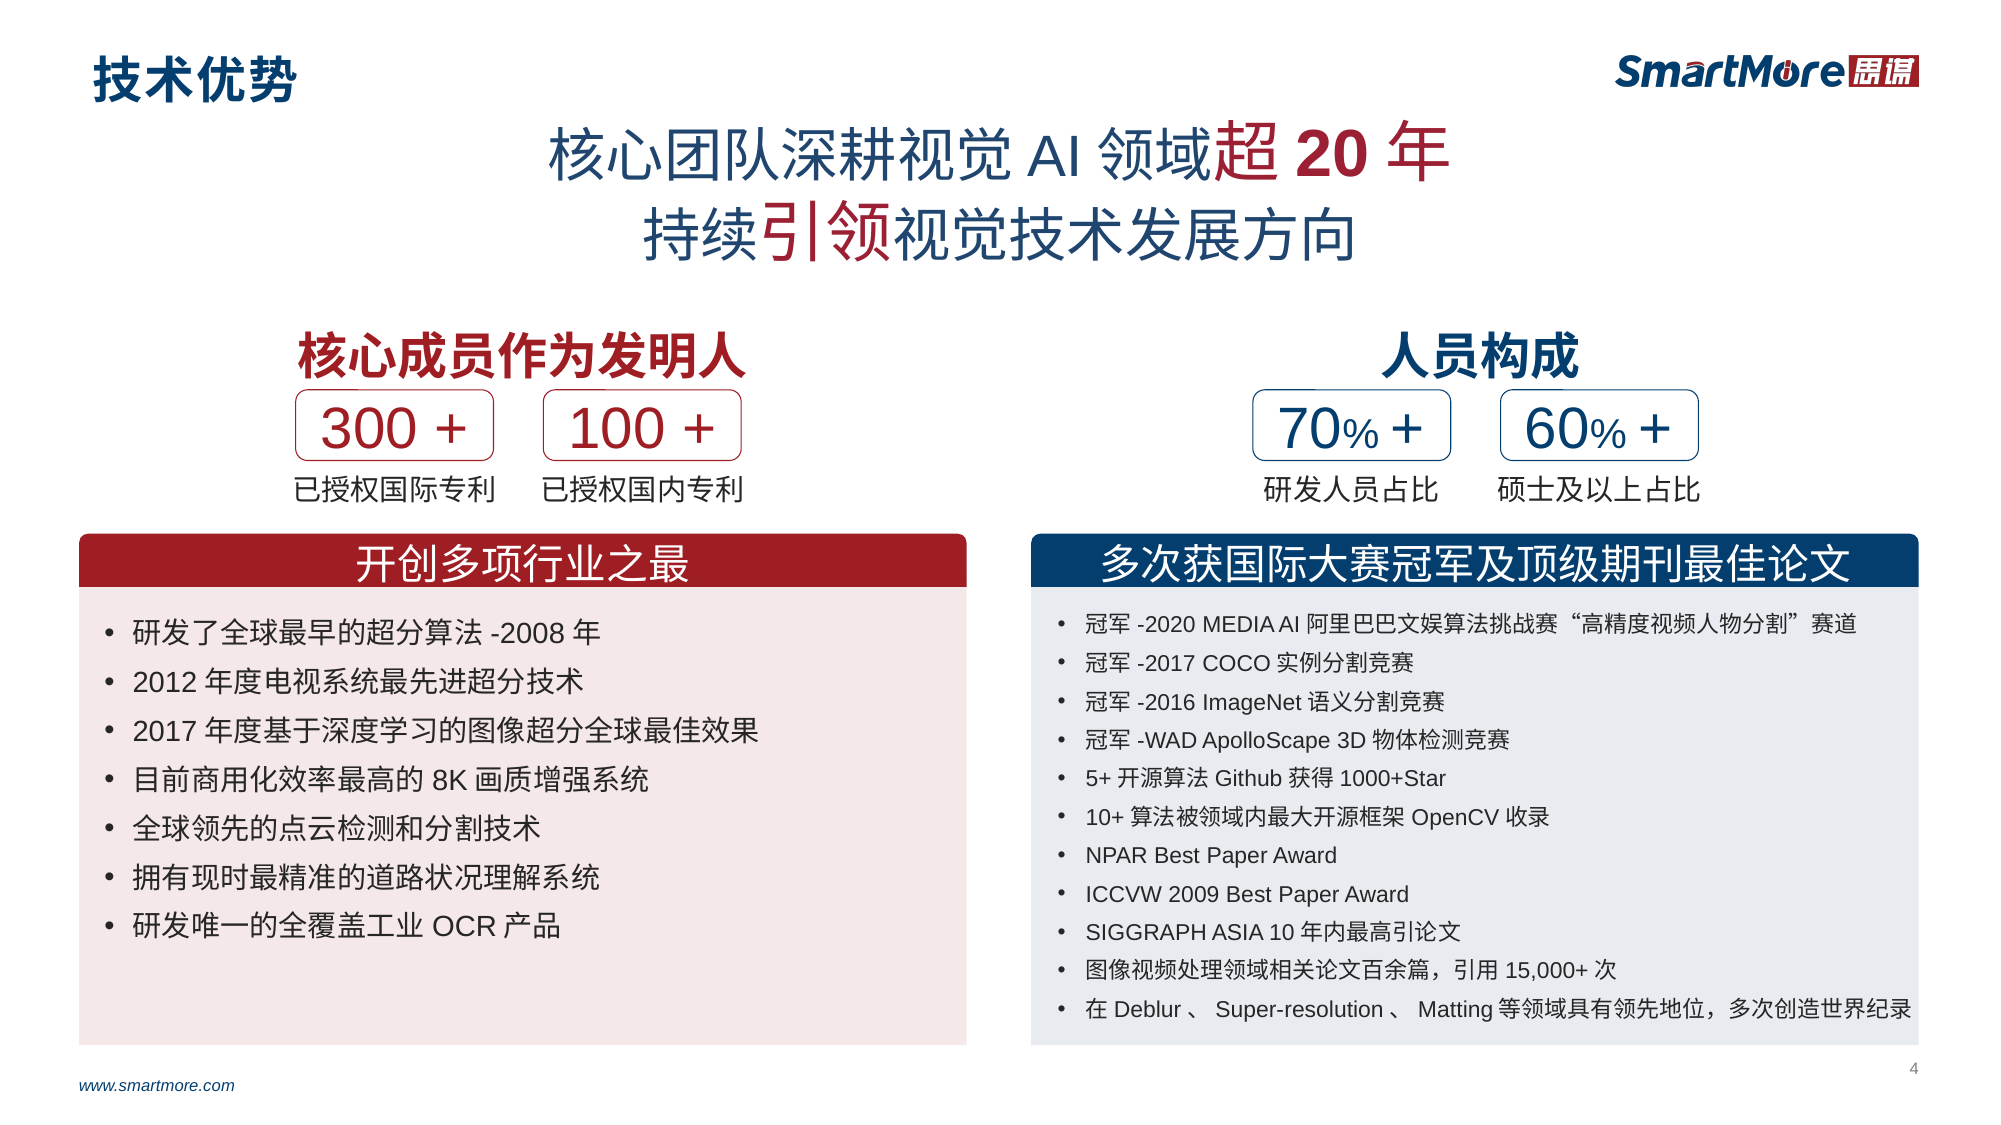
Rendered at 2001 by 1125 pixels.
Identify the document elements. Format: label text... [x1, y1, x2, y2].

text_box [78, 588, 968, 1046]
text_box 300 + [319, 389, 470, 460]
text_box 研发人员占比 [1263, 475, 1440, 507]
text_box 已授权国内专利 [539, 475, 745, 507]
text_box 核心成员作为发明人 [297, 312, 748, 385]
text_box [294, 388, 495, 462]
text_box 硕士及以上占比 [1497, 475, 1702, 507]
text_box 已授权国际专利 [292, 475, 498, 507]
text_box [1499, 388, 1700, 462]
picture [1615, 55, 1919, 87]
text_box [1030, 588, 1920, 1046]
text_box 70% + [1277, 389, 1427, 460]
text_box [542, 388, 743, 462]
text_box [1251, 388, 1452, 462]
text_box 研发了全球最早的超分算法-2008年 2012年度电视系统最先进超分技术 2017年度基于深度学习的图像超分全球最佳效果 目前商用化效率最高的8K画质增强系统 全球领先的点云检测和分割技术 拥有现时最精准的道路状况理解系统 研发唯一的全覆盖工业OCR产品 [104, 600, 765, 943]
text_box 核心团队深耕视觉AI领域超20年 持续引领视觉技术发展方向 [80, 101, 1919, 277]
text_box 多次获国际大赛冠军及顶级期刊最佳论文 [1030, 532, 1920, 588]
text_box 技术优势 [77, 40, 1613, 116]
text_box 冠军-2020 MEDIA AI阿里巴巴文娱算法挑战赛“高精度视频人物分割”赛道 冠军-2017 COCO实例分割竞赛 冠军-2016 ImageNet语义分割竞赛 冠军-WAD ApolloScape 3D物体检测竞赛 5+开源算法Github获得1000+Star 10+算法被领域内最大开源框架OpenCV收录 NPAR Best Paper Award ICCVW 2009 Best Paper Award SIGGRAPH ASIA 10年内最高引论文 图像视频处理领域相关论文百余篇，引用15,000+次 在Deblur、Super-resolution、Matting等领域具有领先地位，多次创造世界纪录 [1057, 598, 2000, 1023]
text_box 100 + [567, 389, 717, 460]
text_box 开创多项行业之最 [78, 532, 968, 588]
text_box 60% + [1524, 389, 1675, 460]
text_box 人员构成 [1380, 312, 1581, 385]
